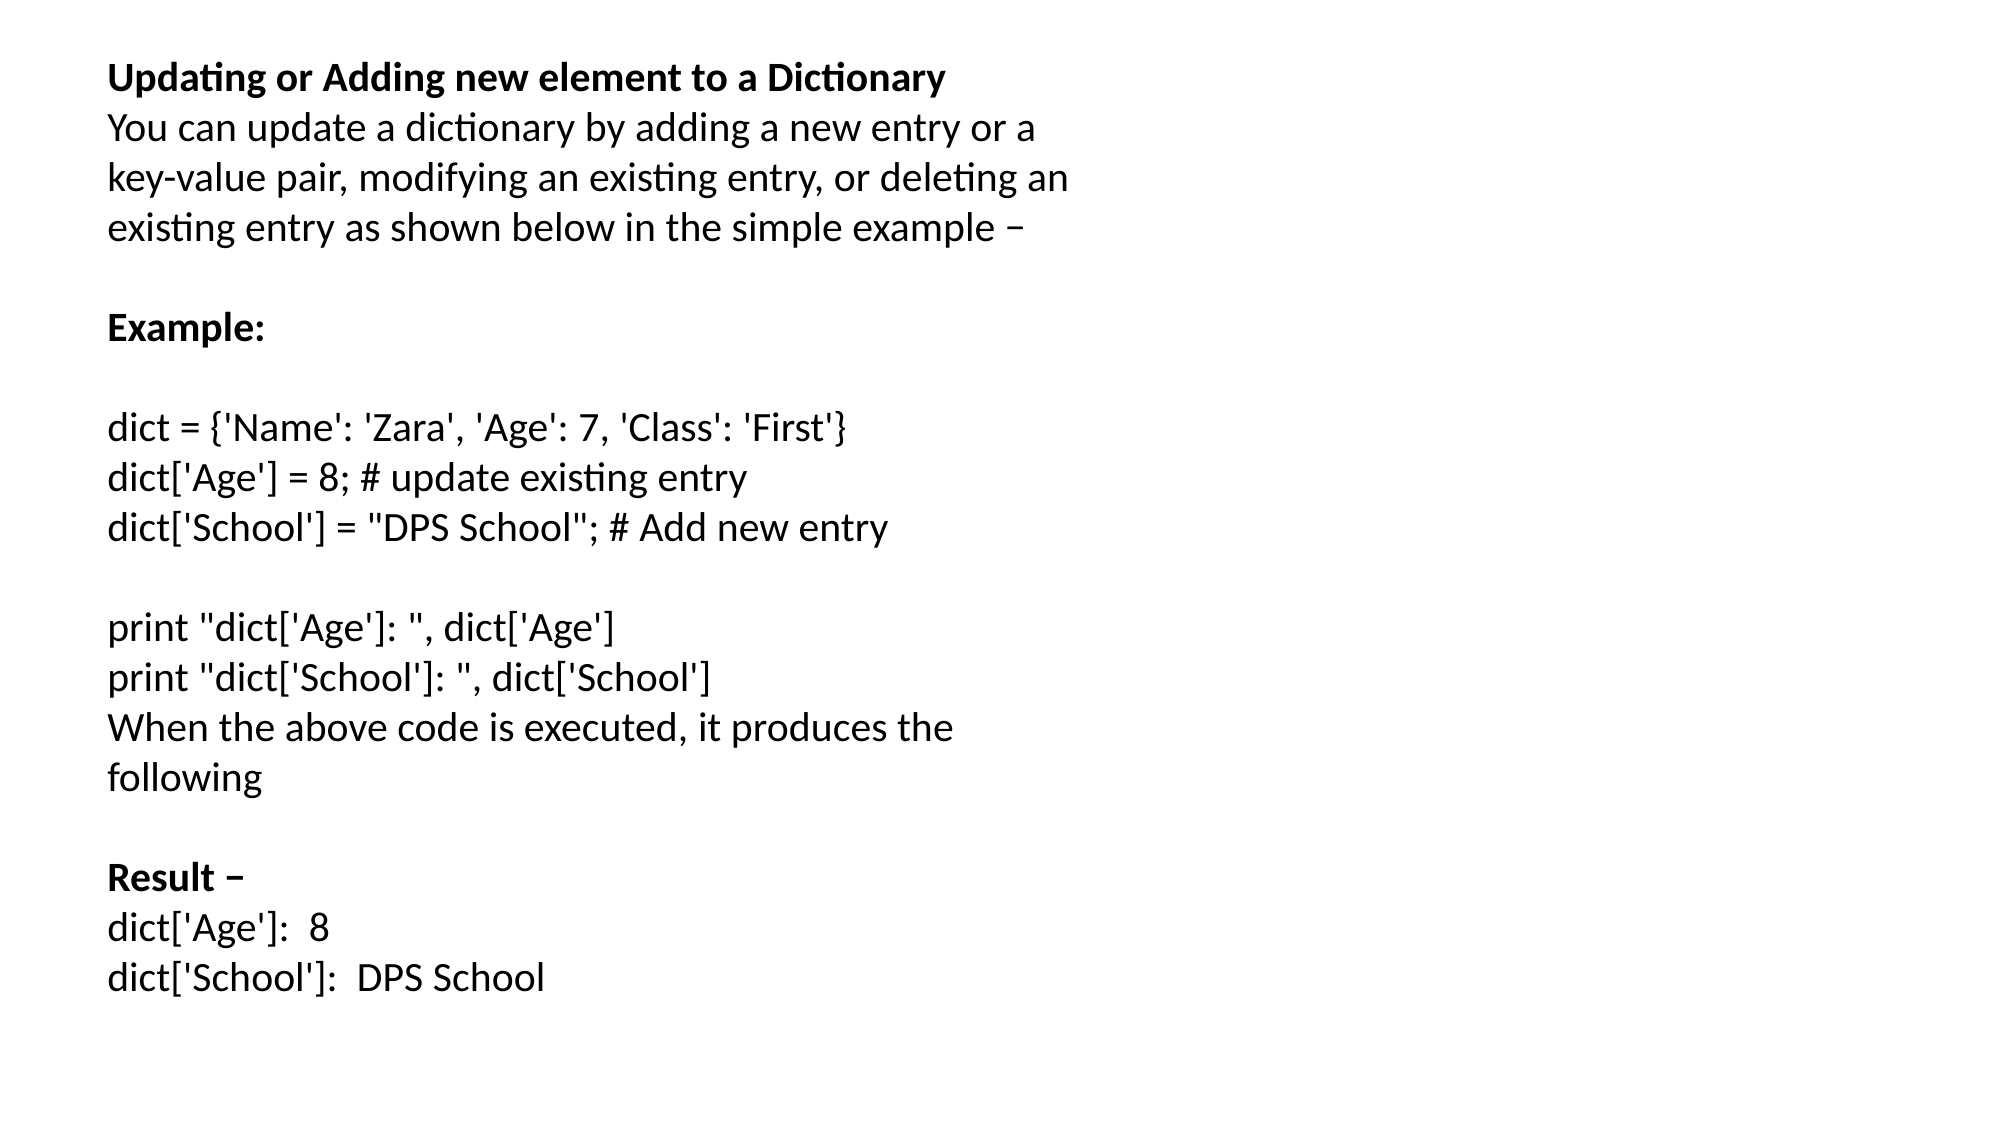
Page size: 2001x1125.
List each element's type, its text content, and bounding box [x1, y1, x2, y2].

text_box Updating or Adding new element to a Dictionary You can update a dictionary by adding a new entry or a key-value pair, modifying an existing entry, or deleting an existing entry as shown below in the simple example − Example: dict = {'Name': 'Zara', 'Age': 7, 'Class': 'First'} dict['Age'] = 8; # update existing entry dict['School'] = "DPS School"; # Add new entry print "dict['Age']: ", dict['Age'] print "dict['School']: ", dict['School'] When the above code is executed, it produces the following Result − dict['Age']: 8 dict['School']: DPS School [92, 41, 1093, 1017]
